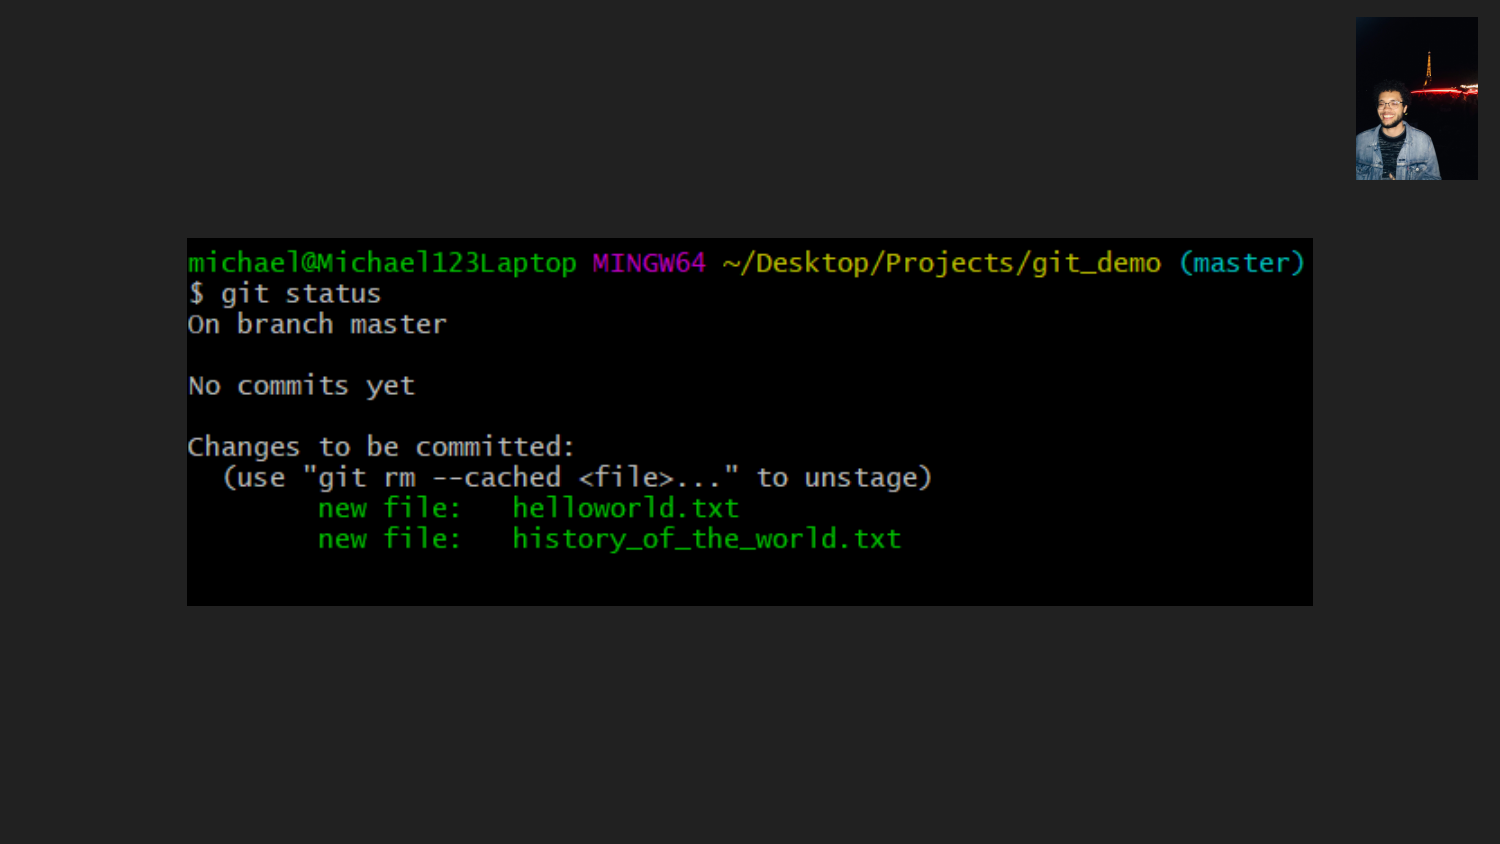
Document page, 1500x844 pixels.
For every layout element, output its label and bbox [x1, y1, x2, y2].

picture [1355, 17, 1478, 180]
picture [186, 237, 1313, 606]
